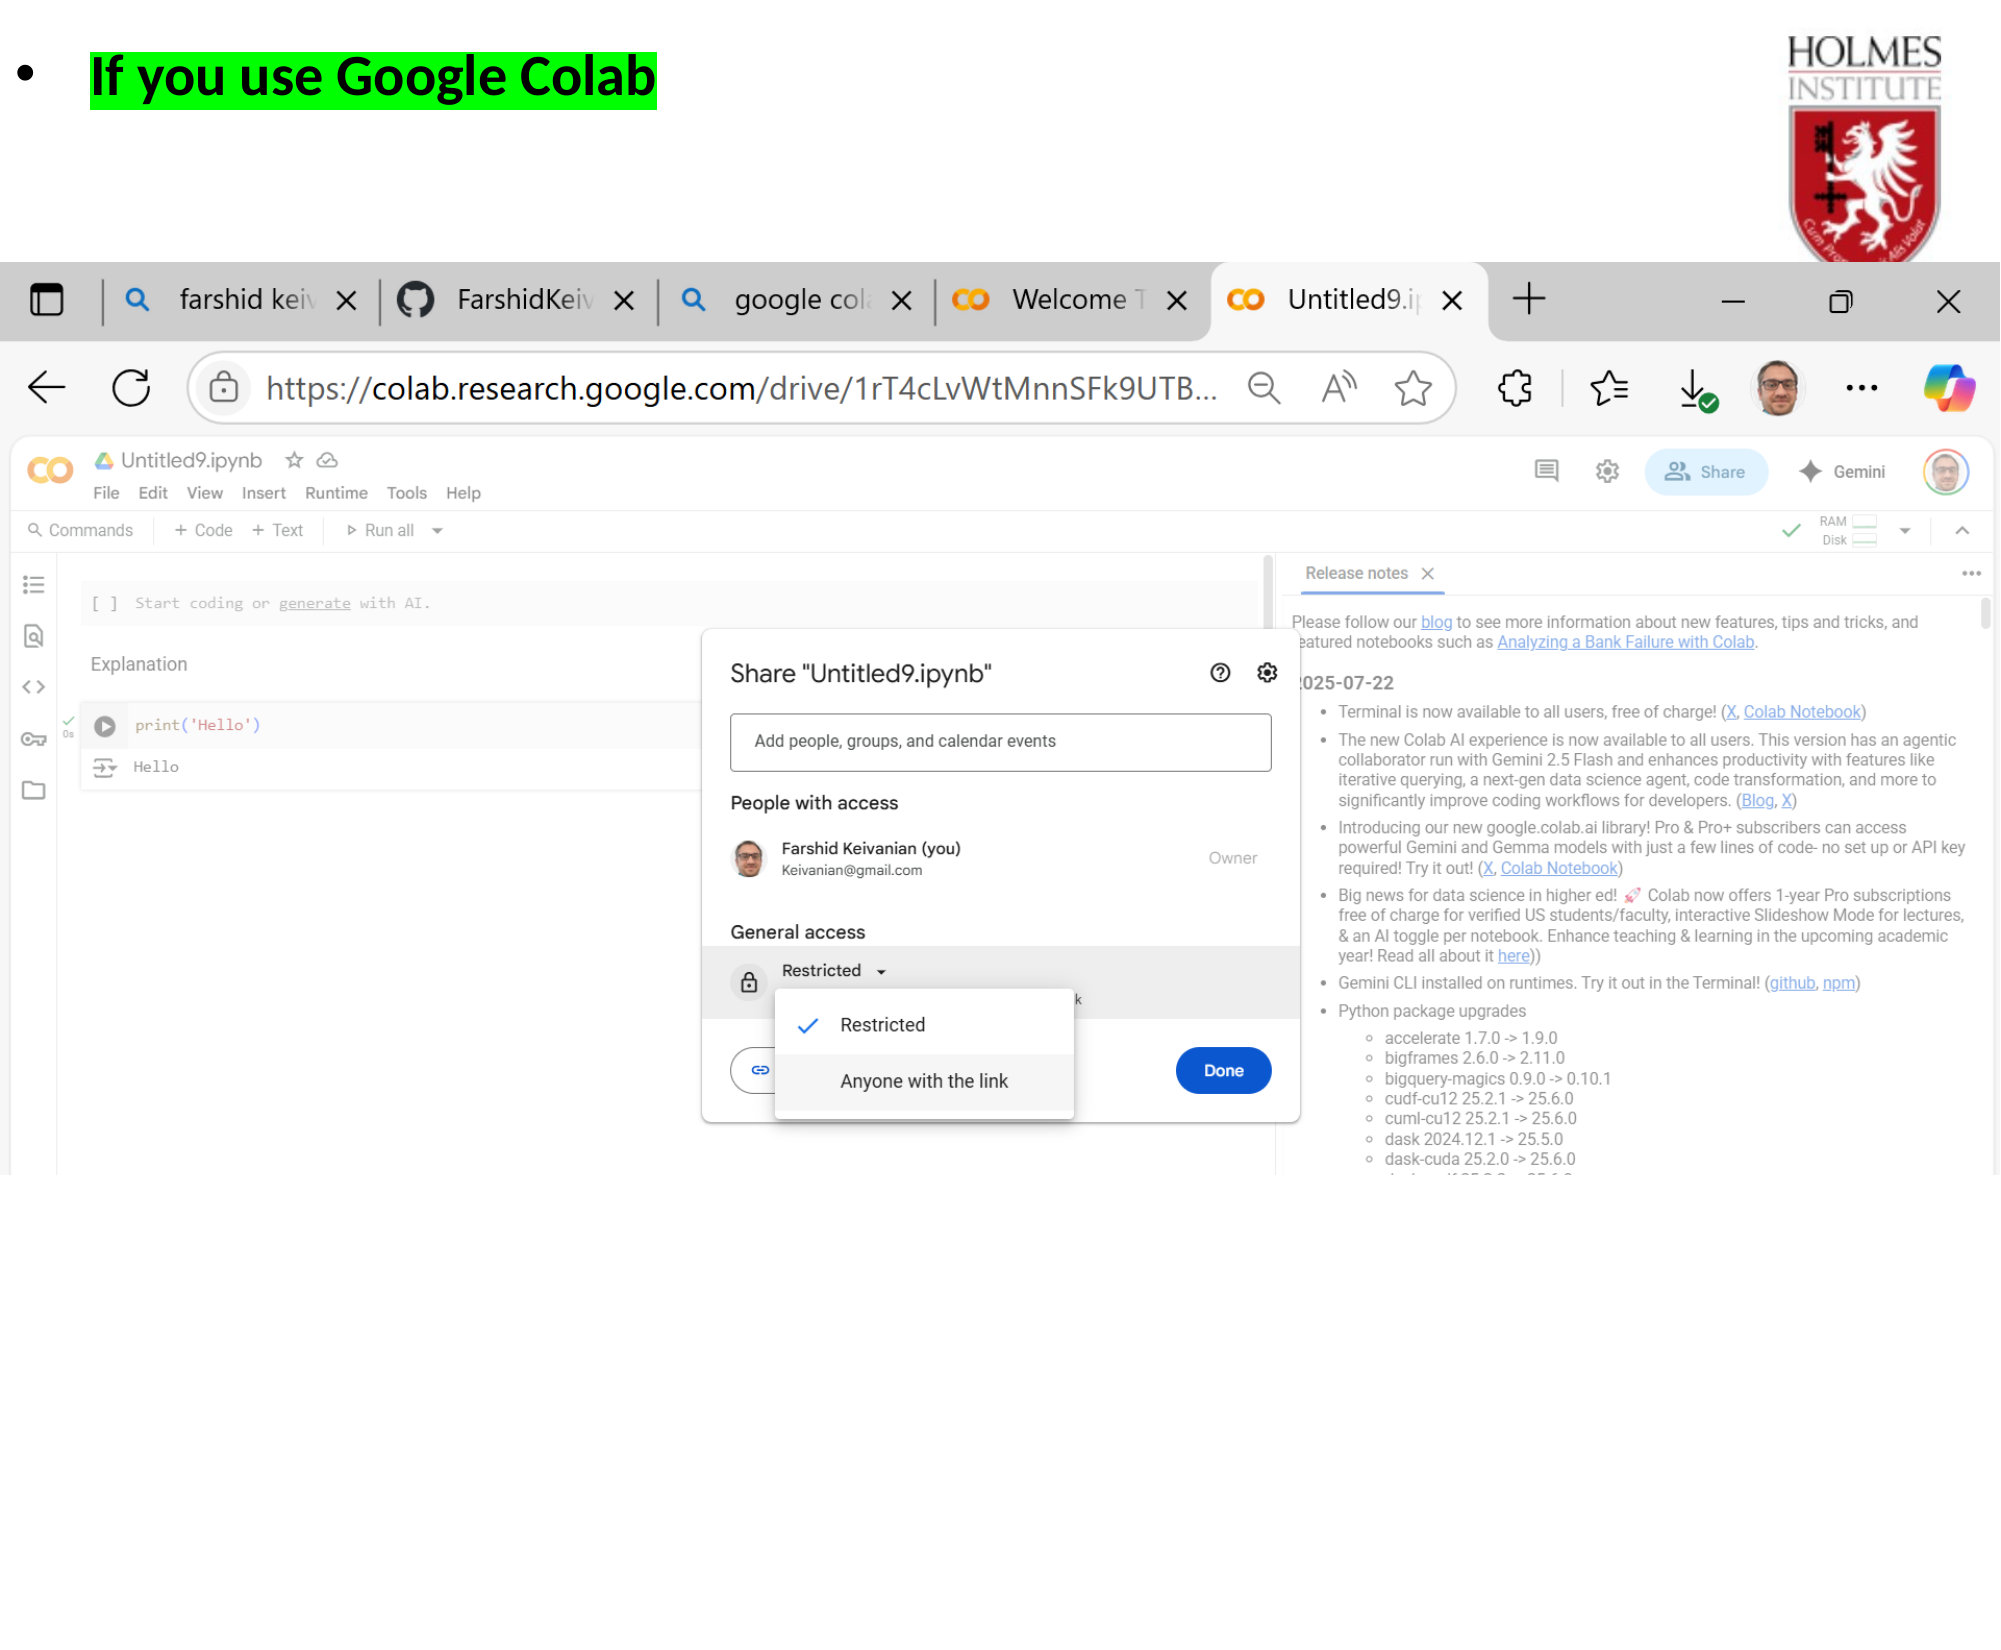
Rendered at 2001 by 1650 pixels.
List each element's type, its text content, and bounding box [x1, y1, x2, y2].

text_box If you use Google Colab [0, 0, 1680, 115]
picture [0, 0, 2000, 1176]
